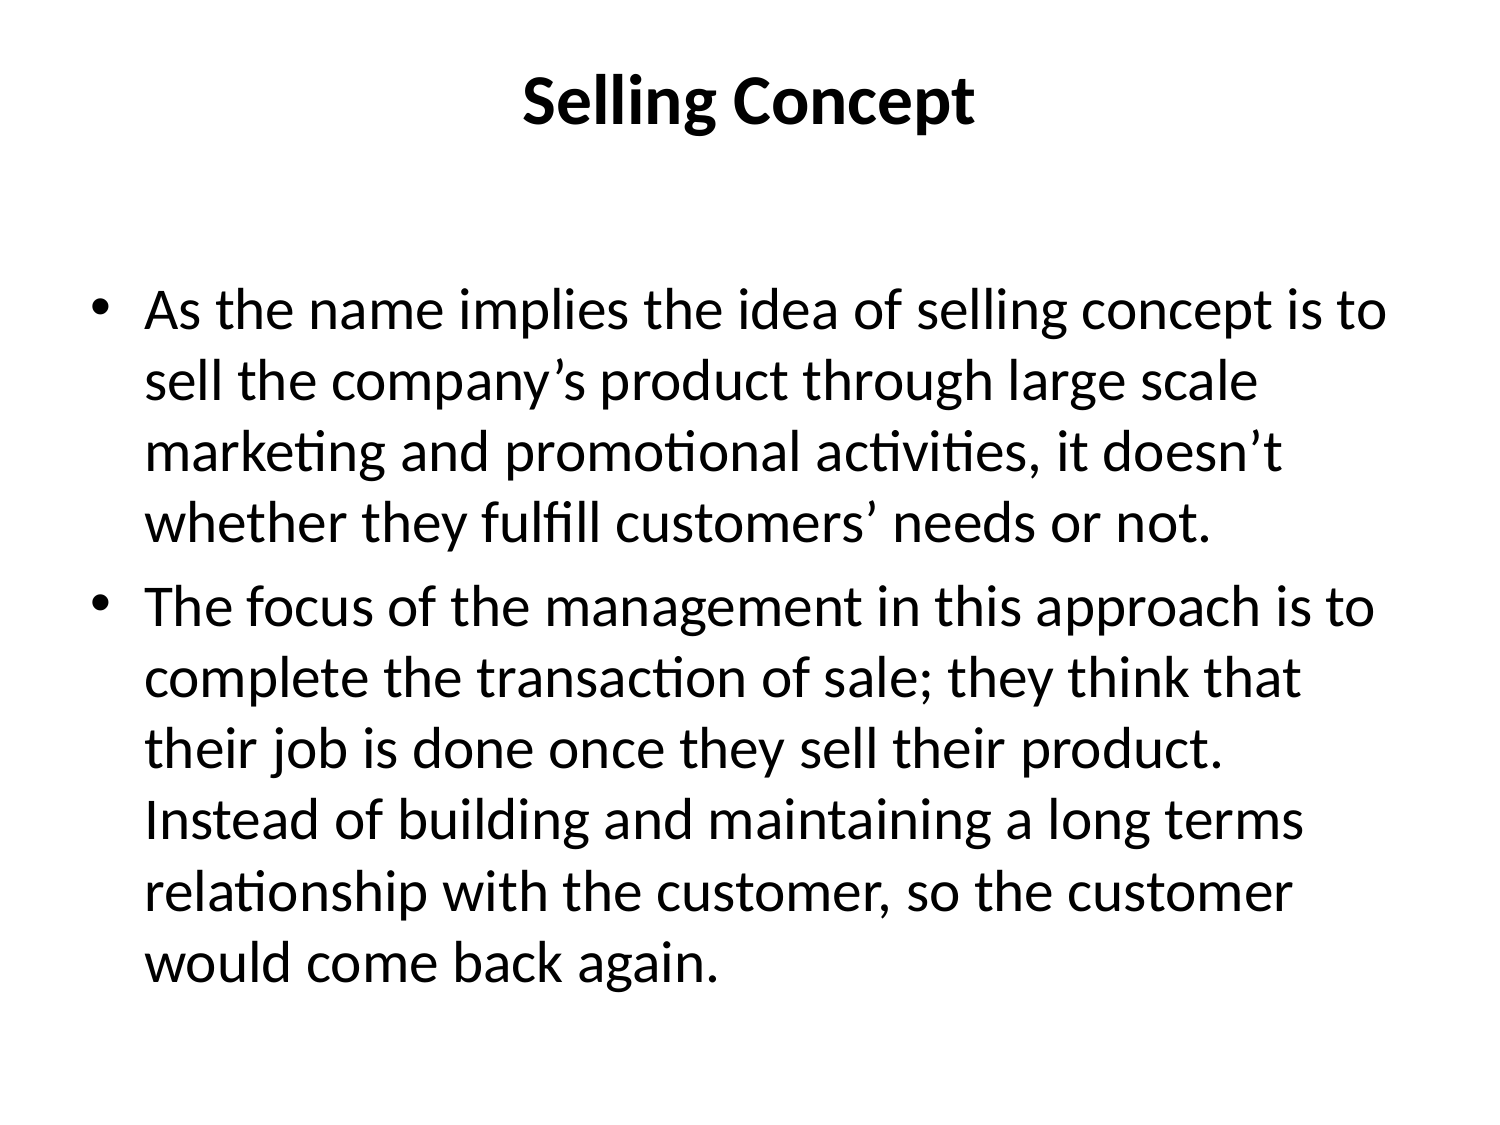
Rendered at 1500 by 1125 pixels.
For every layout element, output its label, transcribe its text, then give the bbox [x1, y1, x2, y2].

list As the name implies the idea of selling concept is to sell the company’s product through large scale marketing and promotional activities, it doesn’t whether they fulfill customers’ needs or not. The focus of the management in this approach is to complete the transaction of sale; they think that their job is done once they sell their product. Instead of building and maintaining a long terms relationship with the customer, so the customer would come back again. [75, 262, 1425, 1005]
title Selling Concept [75, 45, 1425, 233]
